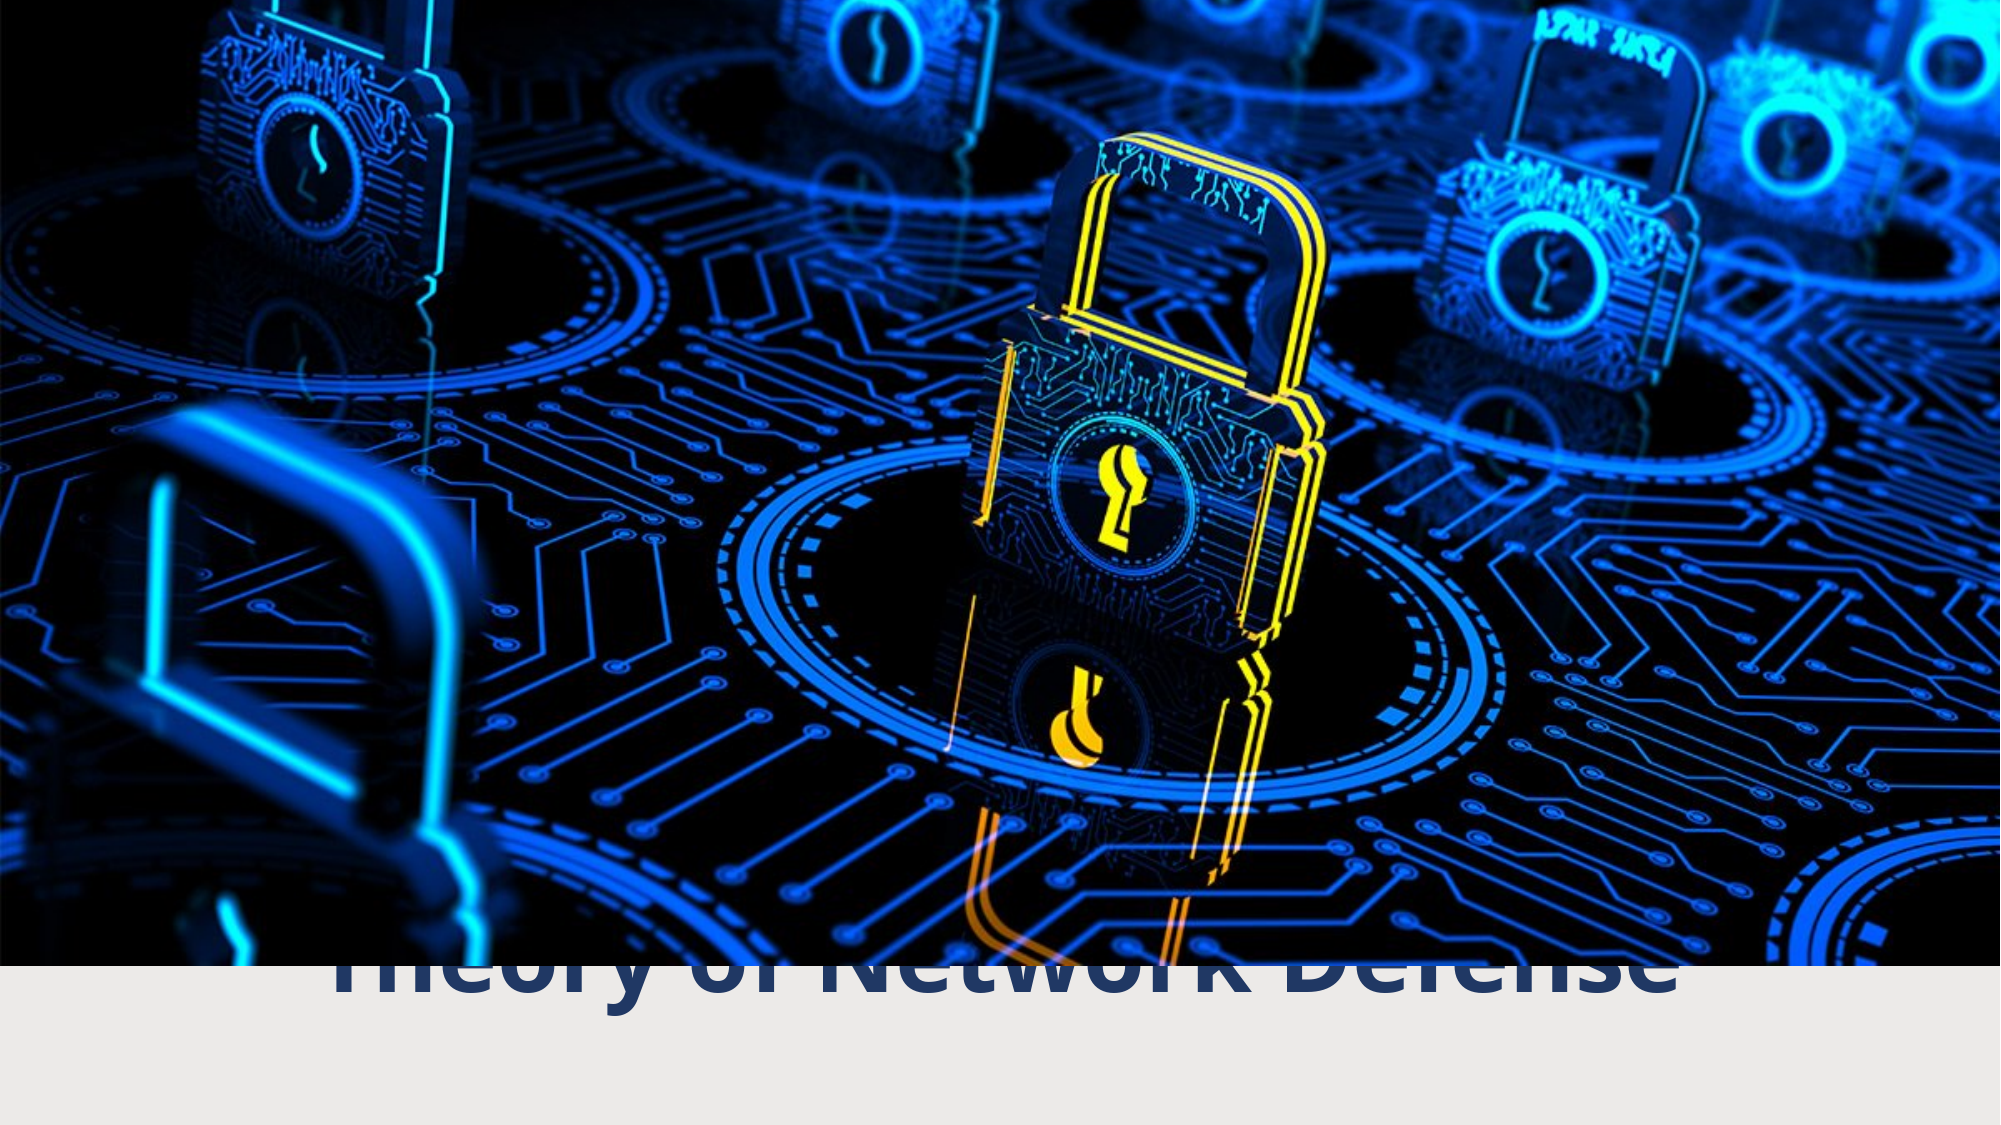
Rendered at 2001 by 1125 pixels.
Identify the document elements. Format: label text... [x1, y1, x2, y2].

title Theory of Network Defense [205, 966, 1795, 1022]
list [0, 0, 2000, 966]
text_box [0, 966, 2000, 1125]
